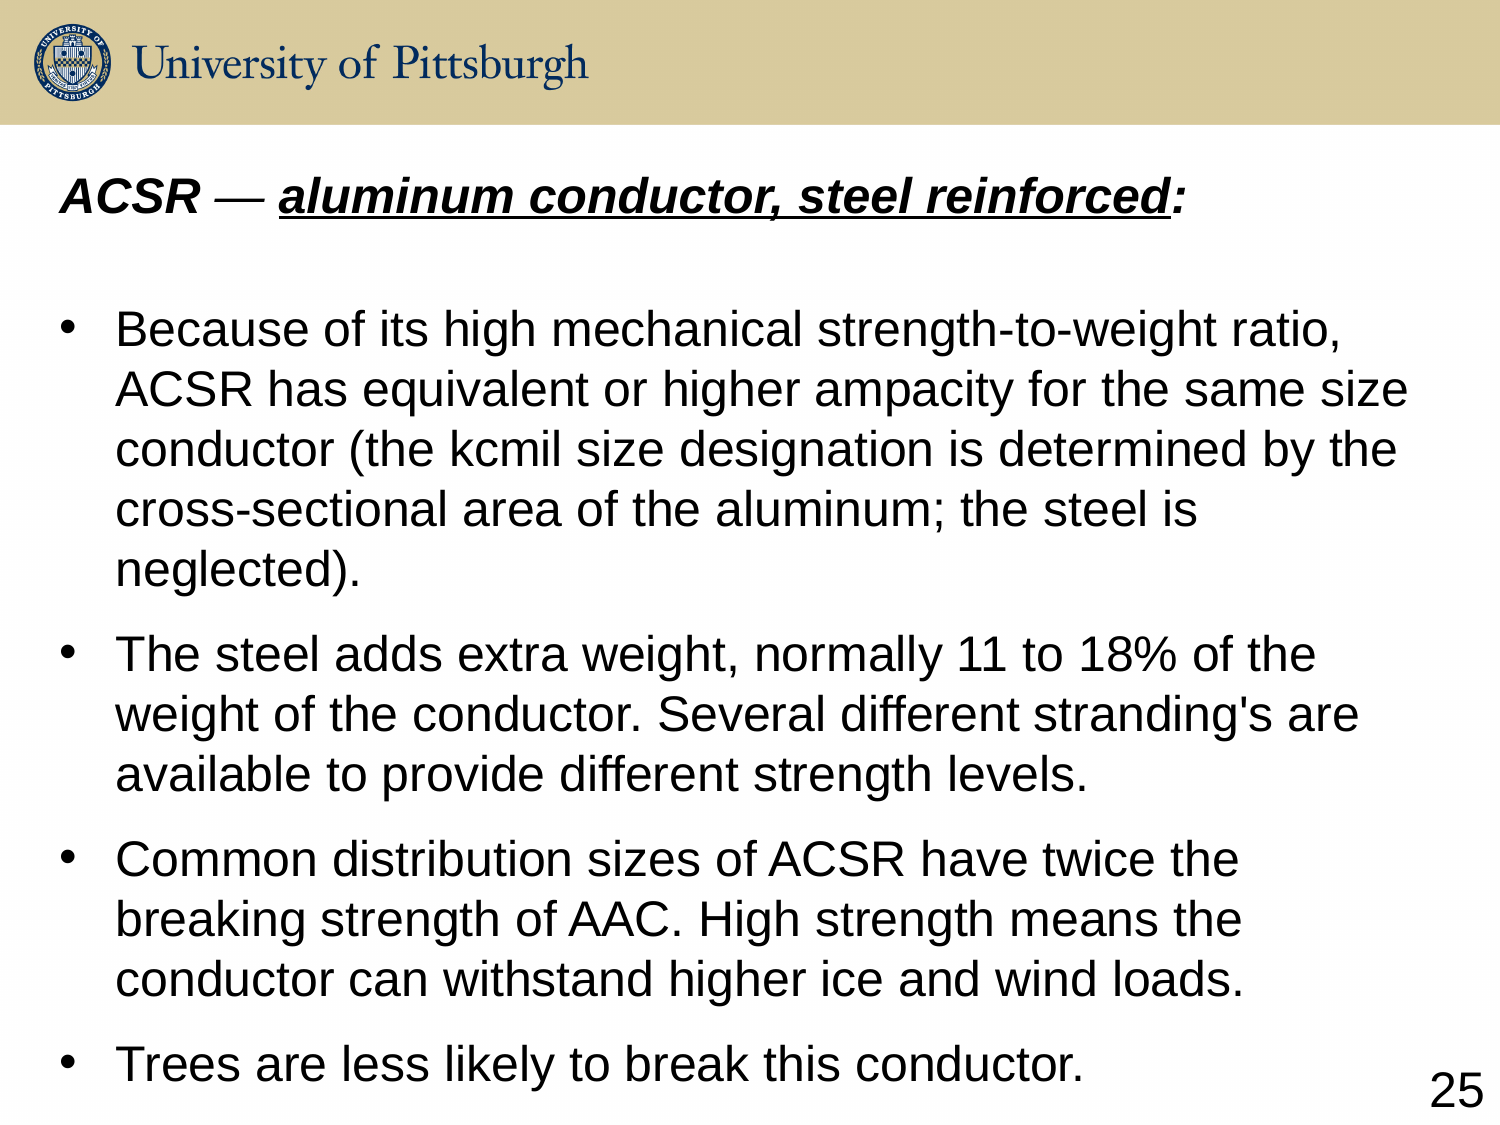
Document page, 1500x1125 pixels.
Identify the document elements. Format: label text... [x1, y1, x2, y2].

text_box ACSR — aluminum conductor, steel reinforced: Because of its high mechanical strength-to-weight ratio, ACSR has equivalent or higher ampacity for the same size conductor (the kcmil size designation is determined by the cross-sectional area of the aluminum; the steel is neglected). The steel adds extra weight, normally 11 to 18% of the weight of the conductor. Several different stranding's are available to provide different strength levels. Common distribution sizes of ACSR have twice the breaking strength of AAC. High strength means the conductor can withstand higher ice and wind loads. Trees are less likely to break this conductor. [44, 156, 1437, 1099]
picture [0, 1, 1500, 1125]
slide_number 25 [1362, 1050, 1500, 1125]
